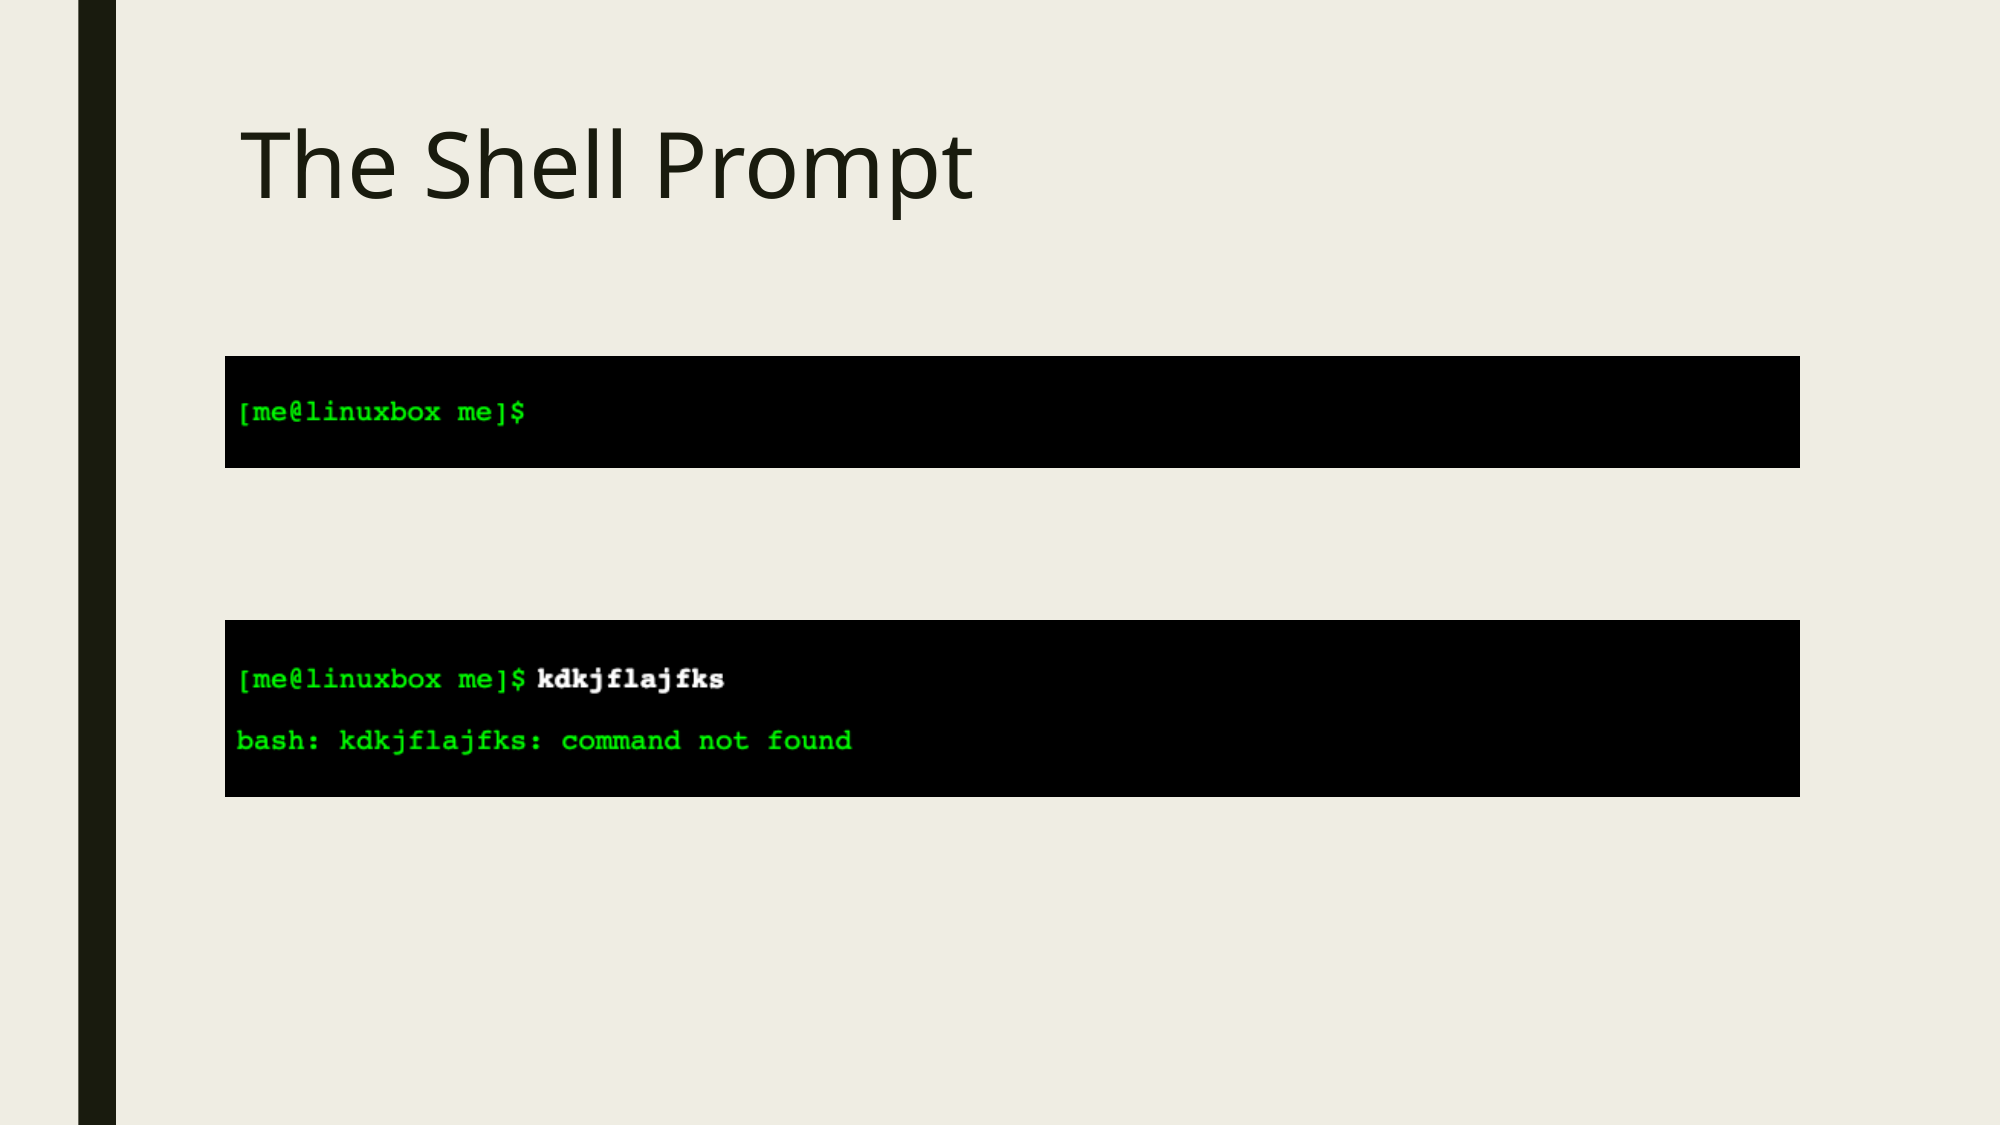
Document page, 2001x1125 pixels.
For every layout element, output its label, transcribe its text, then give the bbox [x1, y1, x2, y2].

title The Shell Prompt [225, 112, 1800, 356]
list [224, 356, 1800, 468]
picture [224, 620, 1800, 797]
